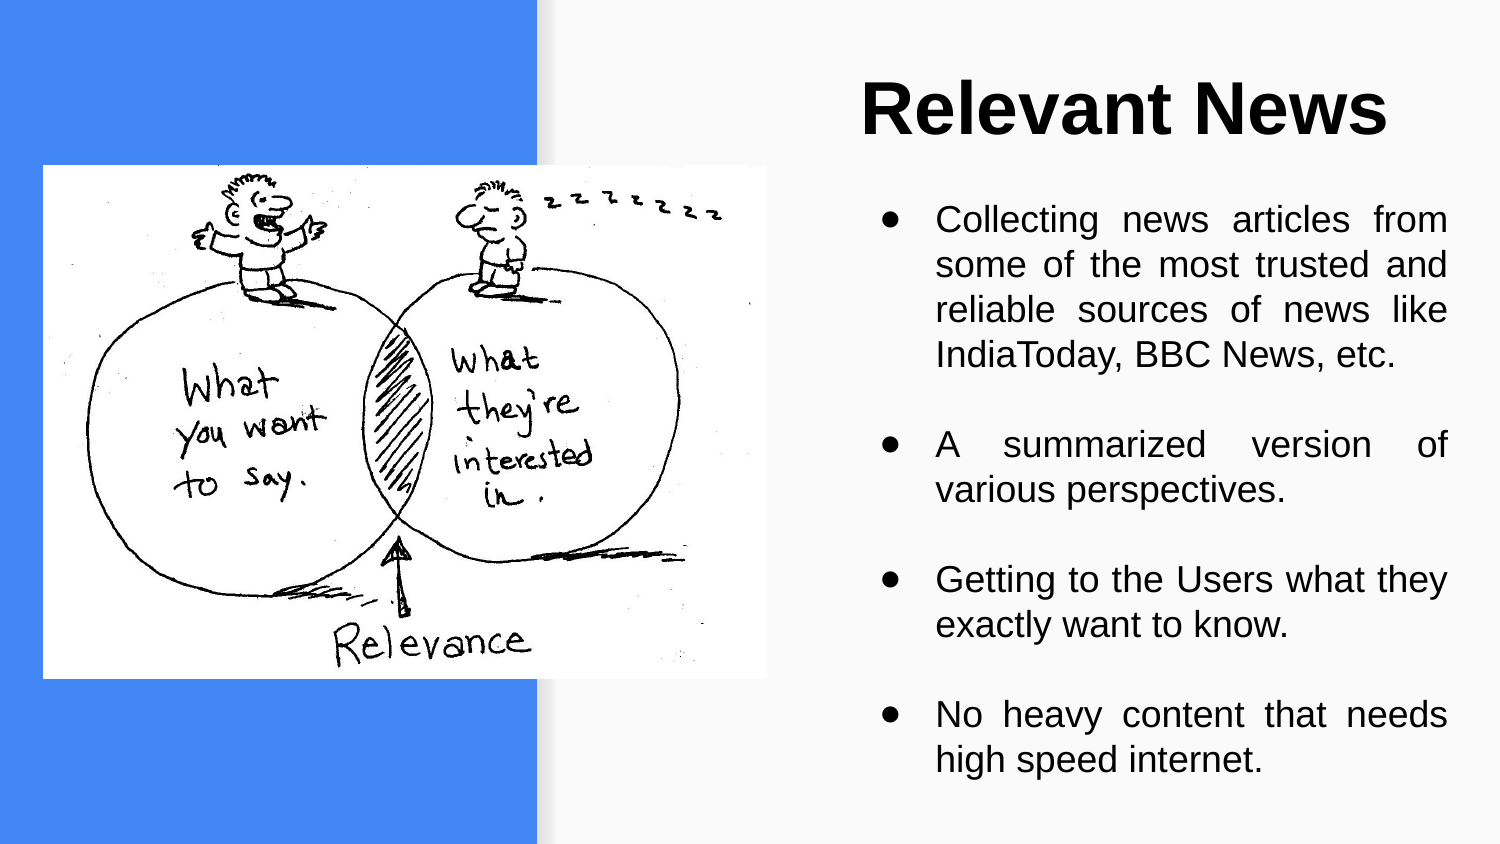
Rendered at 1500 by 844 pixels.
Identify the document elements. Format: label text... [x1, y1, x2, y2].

text_box Relevant News Collecting news articles from some of the most trusted and reliable sources of news like IndiaToday, BBC News, etc. A summarized version of various perspectives. Getting to the Users what they exactly want to know. No heavy content that needs high speed internet. [845, 44, 1464, 800]
picture [43, 164, 767, 679]
